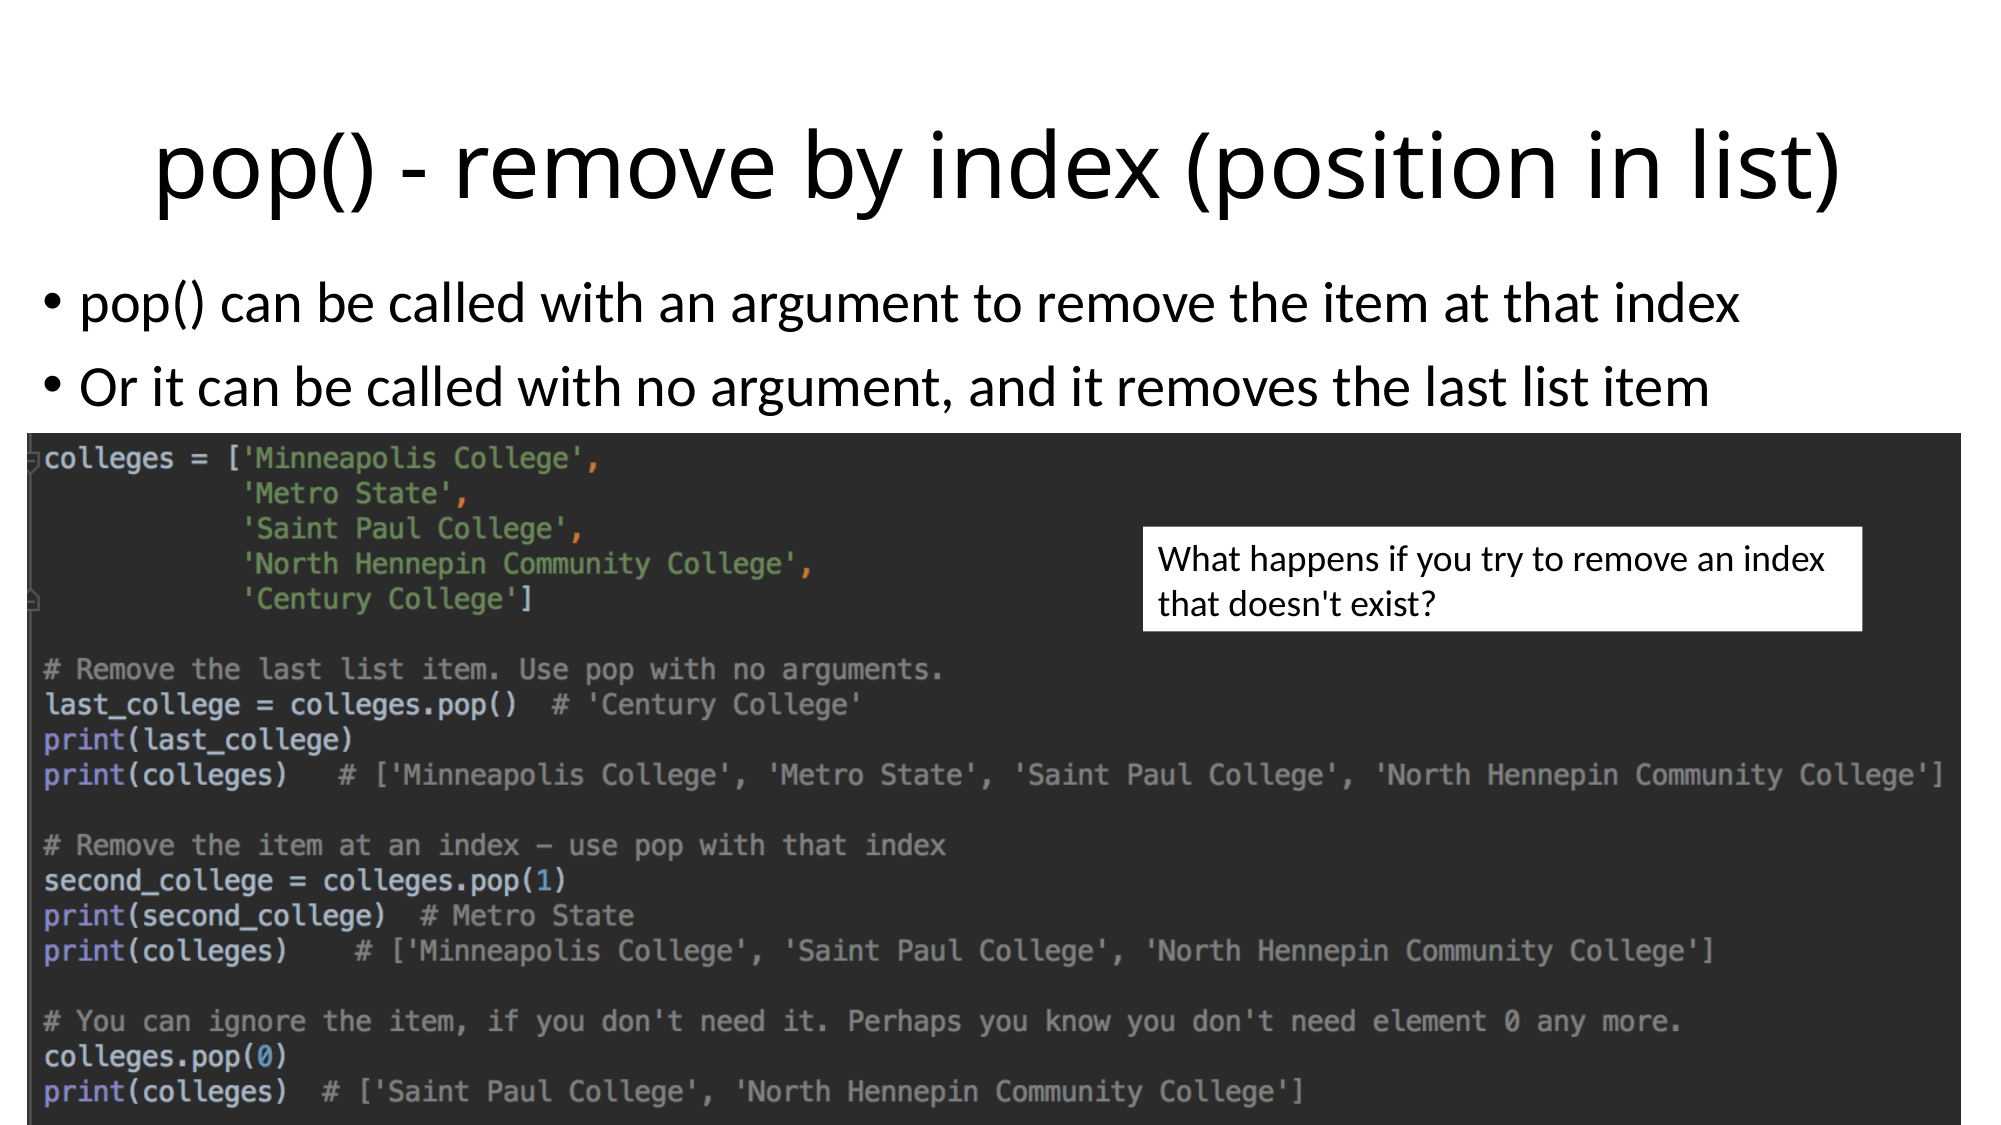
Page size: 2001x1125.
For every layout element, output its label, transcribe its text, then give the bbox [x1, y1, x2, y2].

list pop() can be called with an argument to remove the item at that index Or it can be called with no argument, and it removes the last list item [27, 264, 1961, 433]
picture [27, 433, 1961, 1125]
title pop() - remove by index (position in list) [137, 59, 1863, 264]
